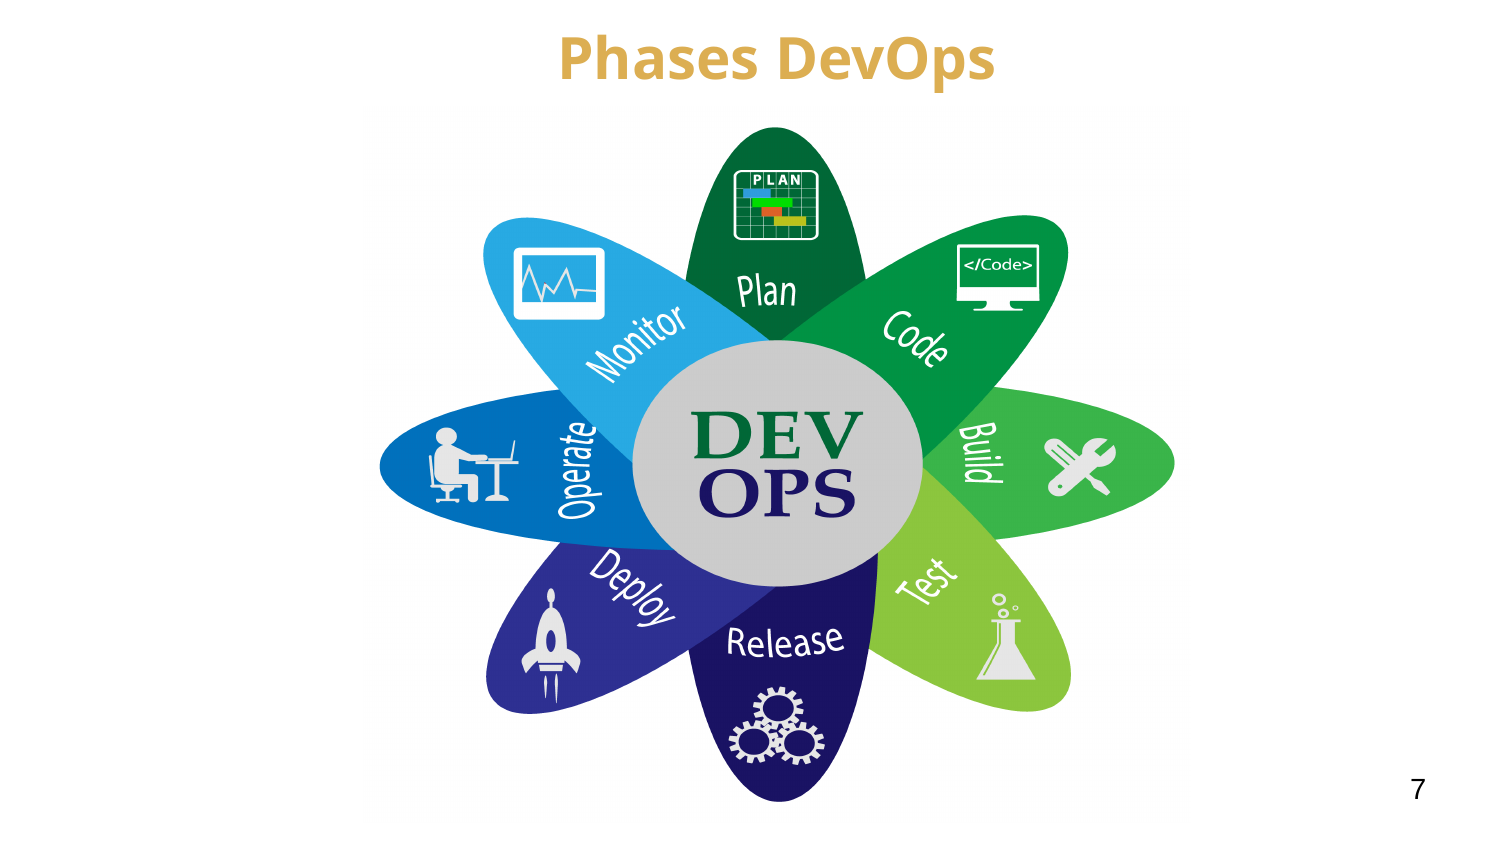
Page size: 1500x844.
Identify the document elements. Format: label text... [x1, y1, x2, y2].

text_box Phases DevOps [354, 20, 1200, 92]
picture [363, 106, 1191, 824]
text_box 7 [1395, 762, 1464, 813]
